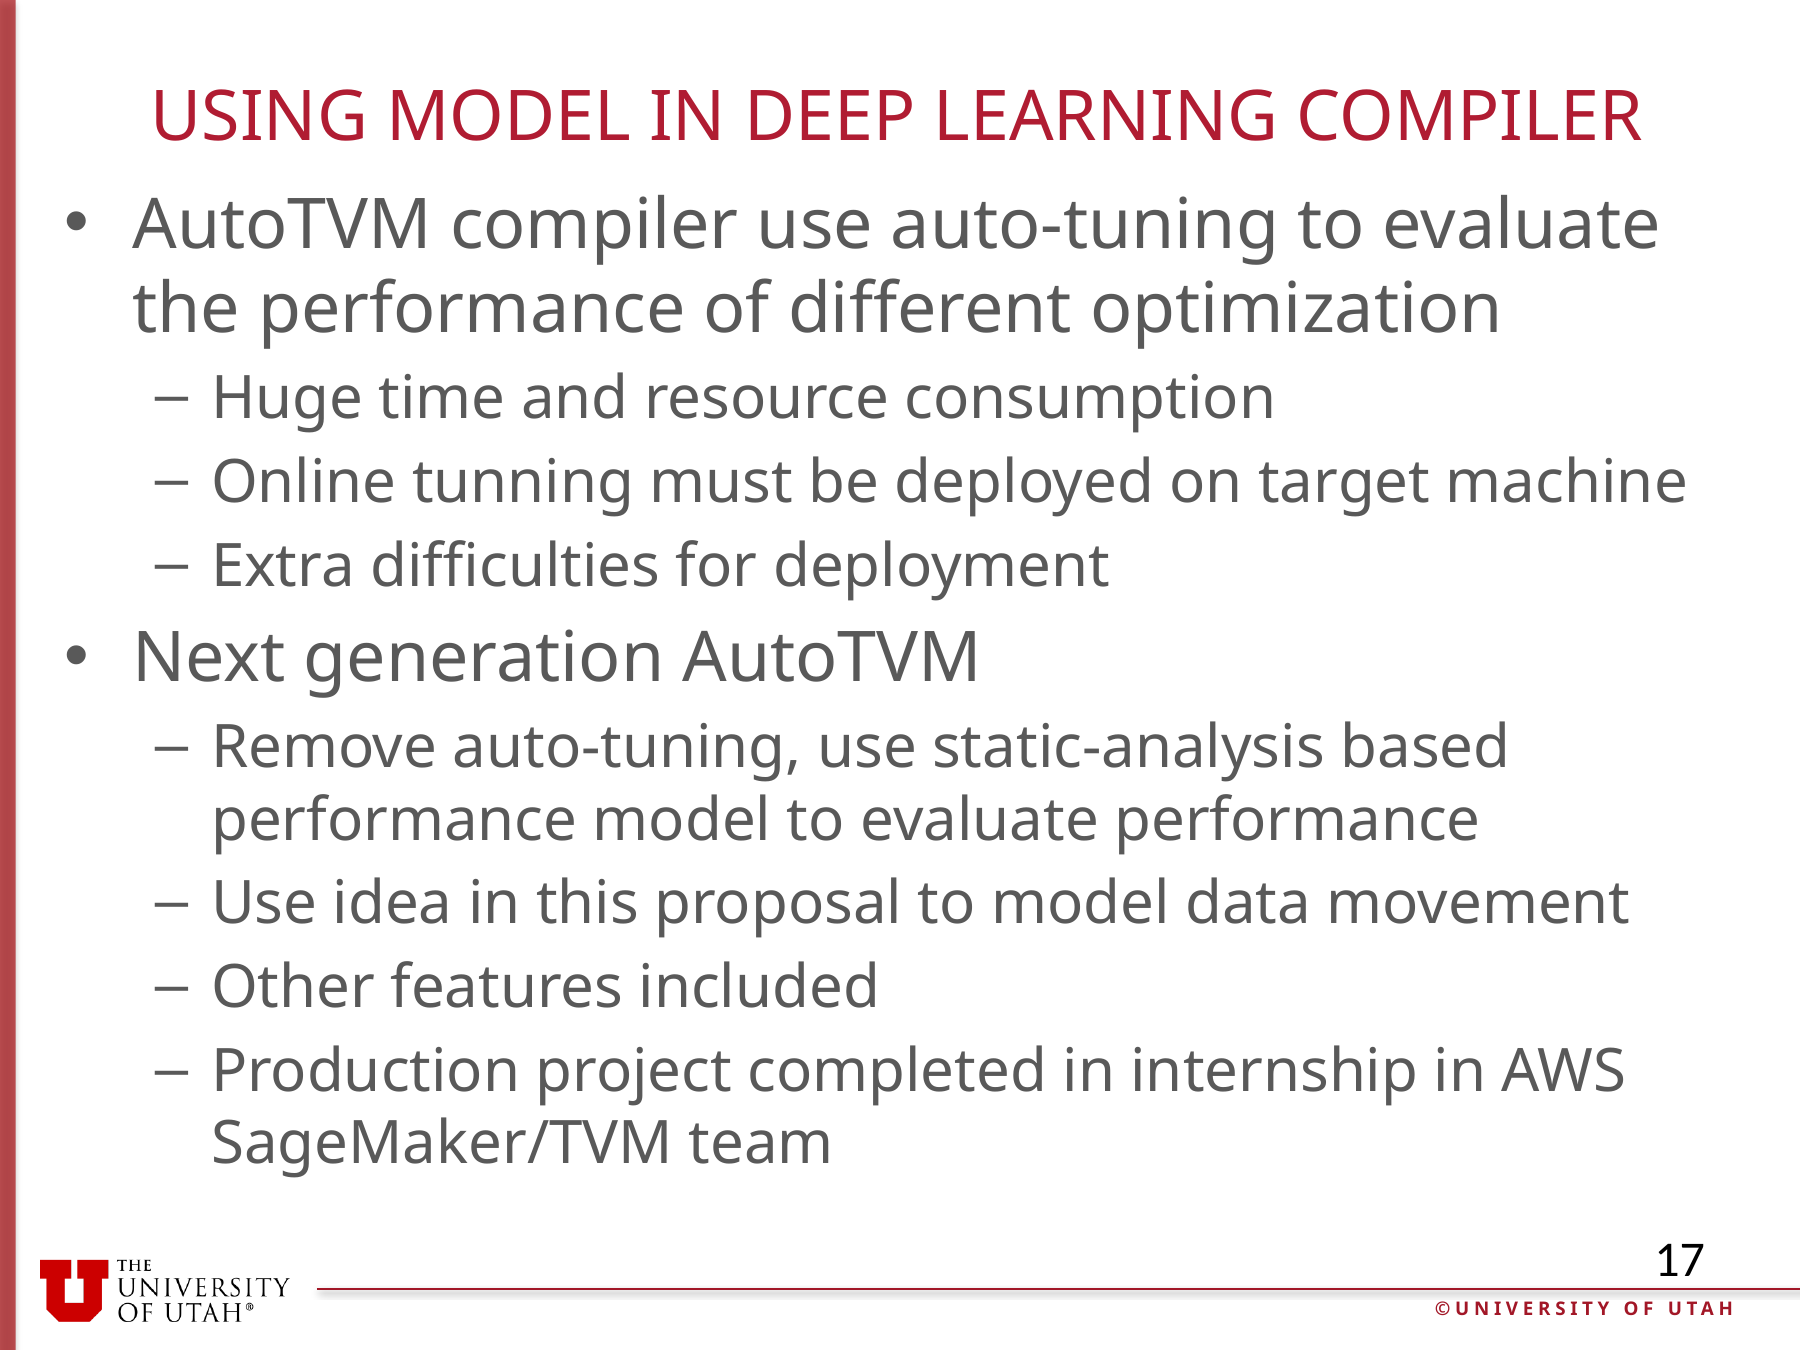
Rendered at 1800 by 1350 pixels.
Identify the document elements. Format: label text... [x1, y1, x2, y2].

list AutoTVM compiler use auto-tuning to evaluate the performance of different optimization Huge time and resource consumption Online tunning must be deployed on target machine Extra difficulties for deployment Next generation AutoTVM Remove auto-tuning, use static-analysis based performance model to evaluate performance Use idea in this proposal to model data movement Other features included Production project completed in internship in AWS SageMaker/TVM team [50, 170, 1800, 1225]
title Using model in deep learning compiler [135, 62, 1736, 170]
picture [40, 1166, 290, 1350]
